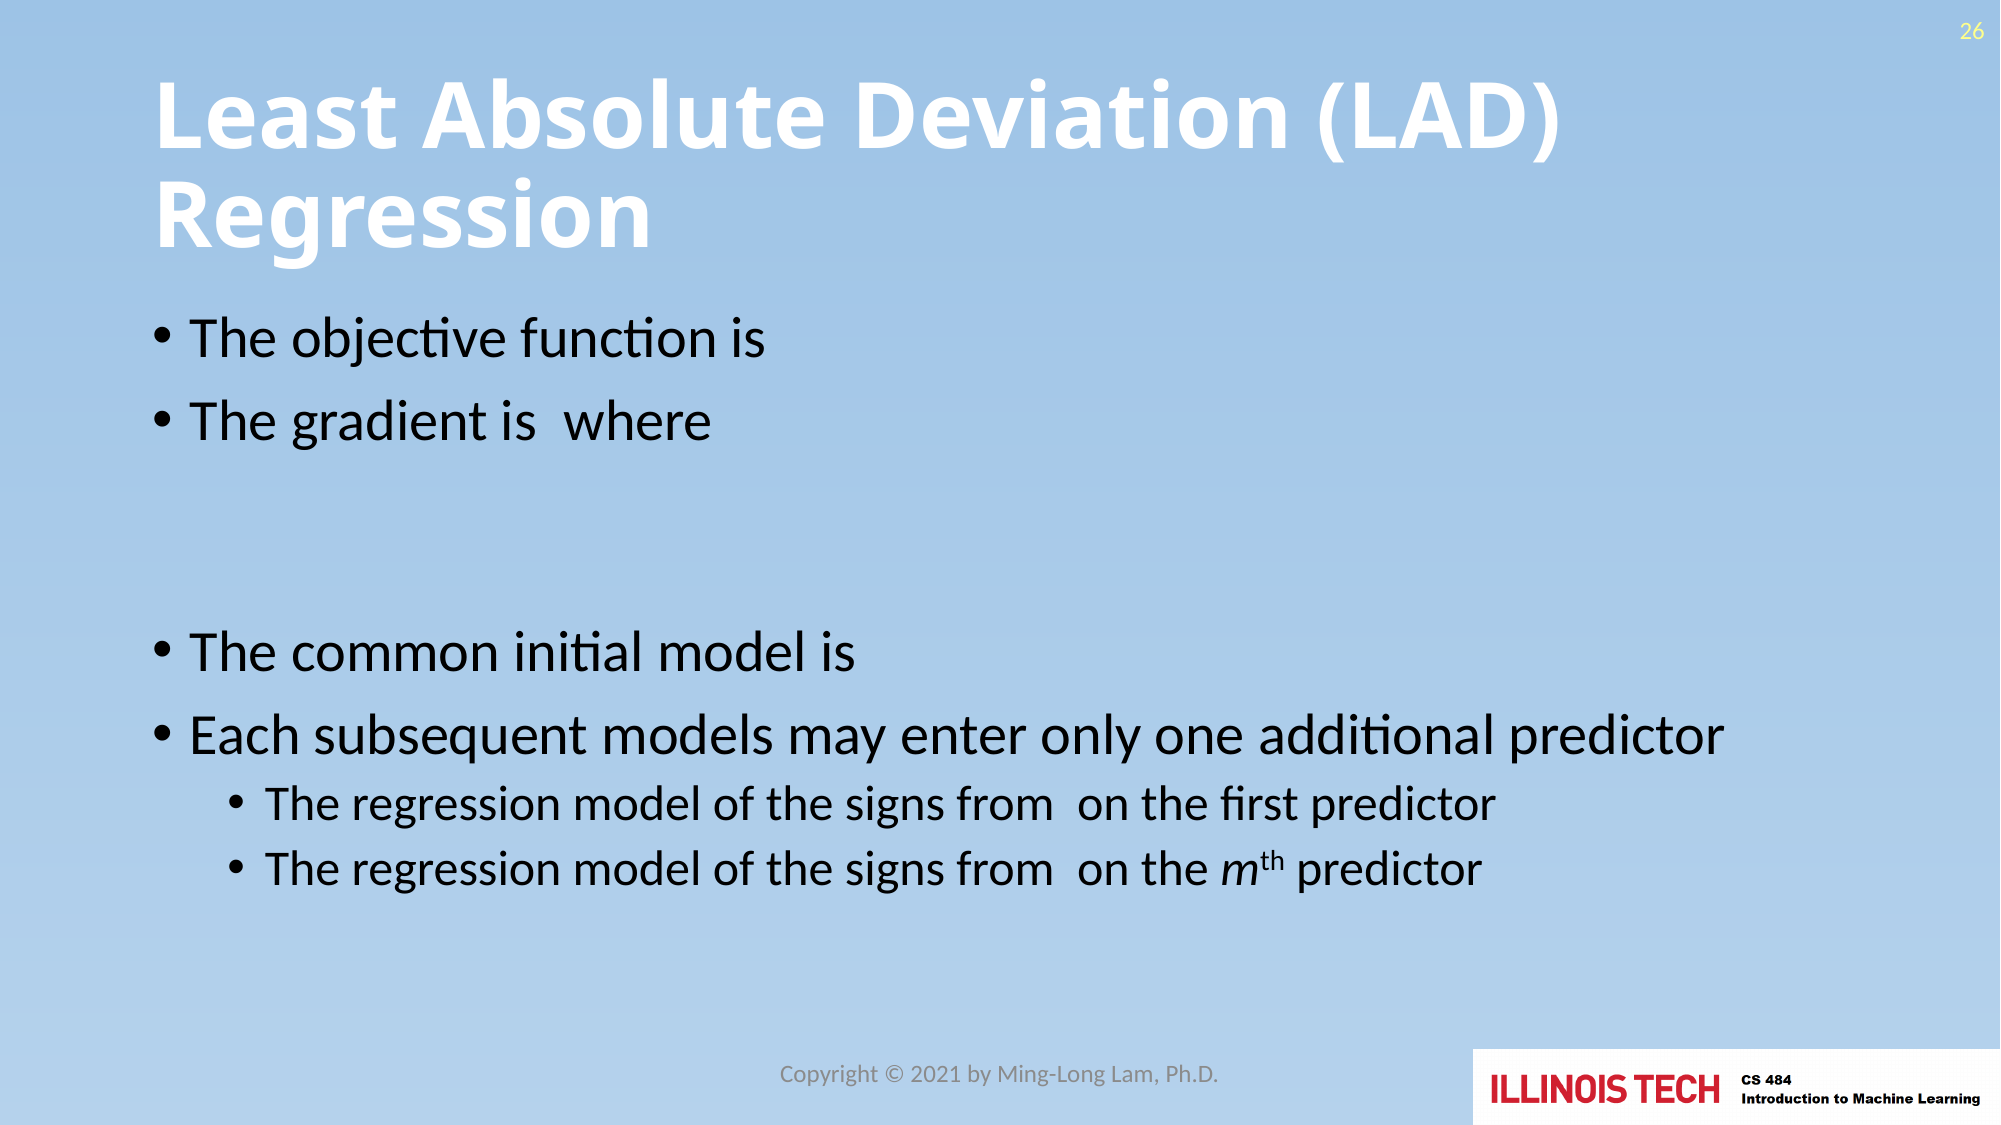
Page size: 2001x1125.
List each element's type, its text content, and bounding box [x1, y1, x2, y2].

picture [1473, 1049, 2000, 1125]
title Least Absolute Deviation (LAD) Regression [137, 59, 1863, 278]
footer Copyright © 2021 by Ming-Long Lam, Ph.D. [662, 1042, 1338, 1103]
slide_number 26 [1550, 0, 2000, 60]
